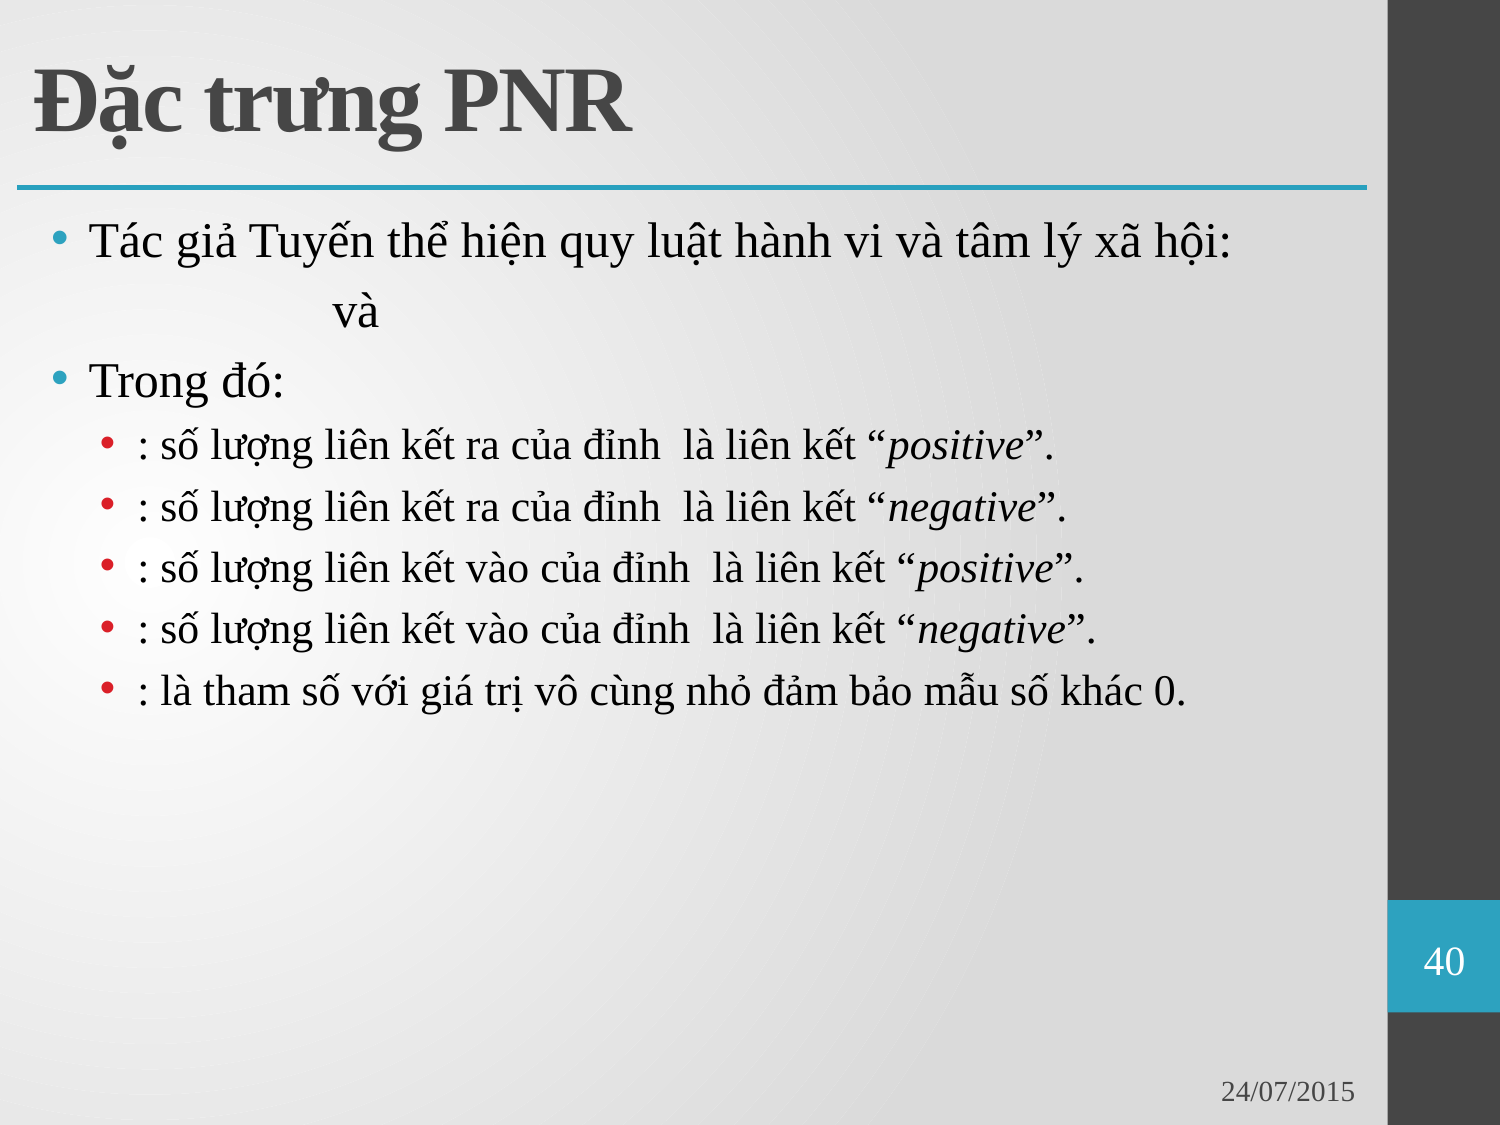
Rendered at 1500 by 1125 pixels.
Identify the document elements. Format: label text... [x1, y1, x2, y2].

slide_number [970, 1059, 1371, 1120]
title Đặc trưng PNR [17, 0, 1368, 188]
slide_number 40 [1397, 925, 1492, 994]
